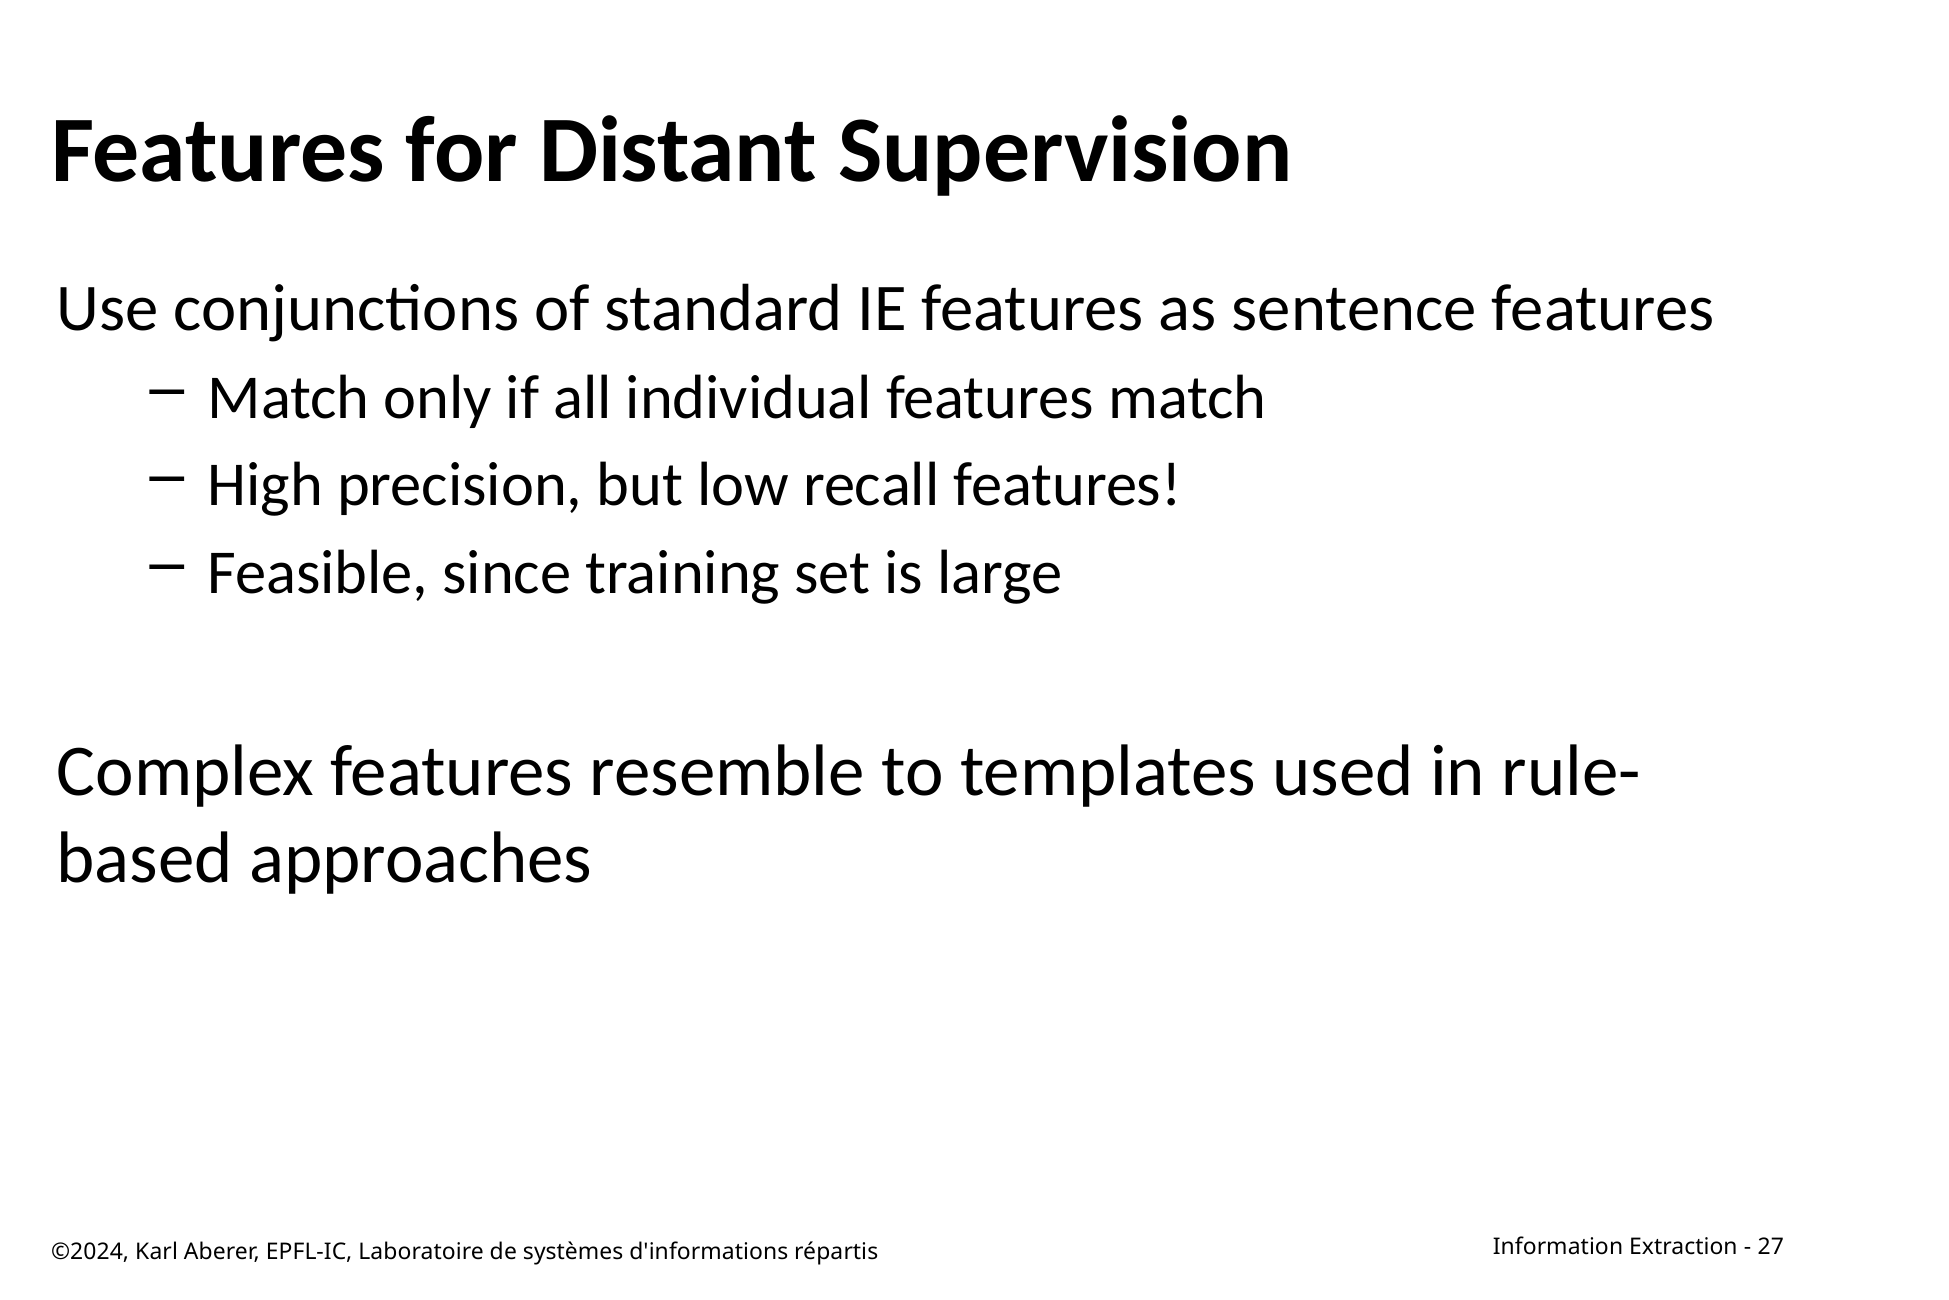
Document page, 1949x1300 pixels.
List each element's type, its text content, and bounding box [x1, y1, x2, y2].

list Use conjunctions of standard IE features as sentence features Match only if all individual features match High precision, but low recall features! Feasible, since training set is large Complex features resemble to templates used in rule-based approaches [37, 253, 1809, 1208]
title Features for Distant Supervision [32, 57, 1803, 232]
footer ©2024, Karl Aberer, EPFL-IC, Laboratoire de systèmes d'informations répartis [32, 1227, 1284, 1271]
